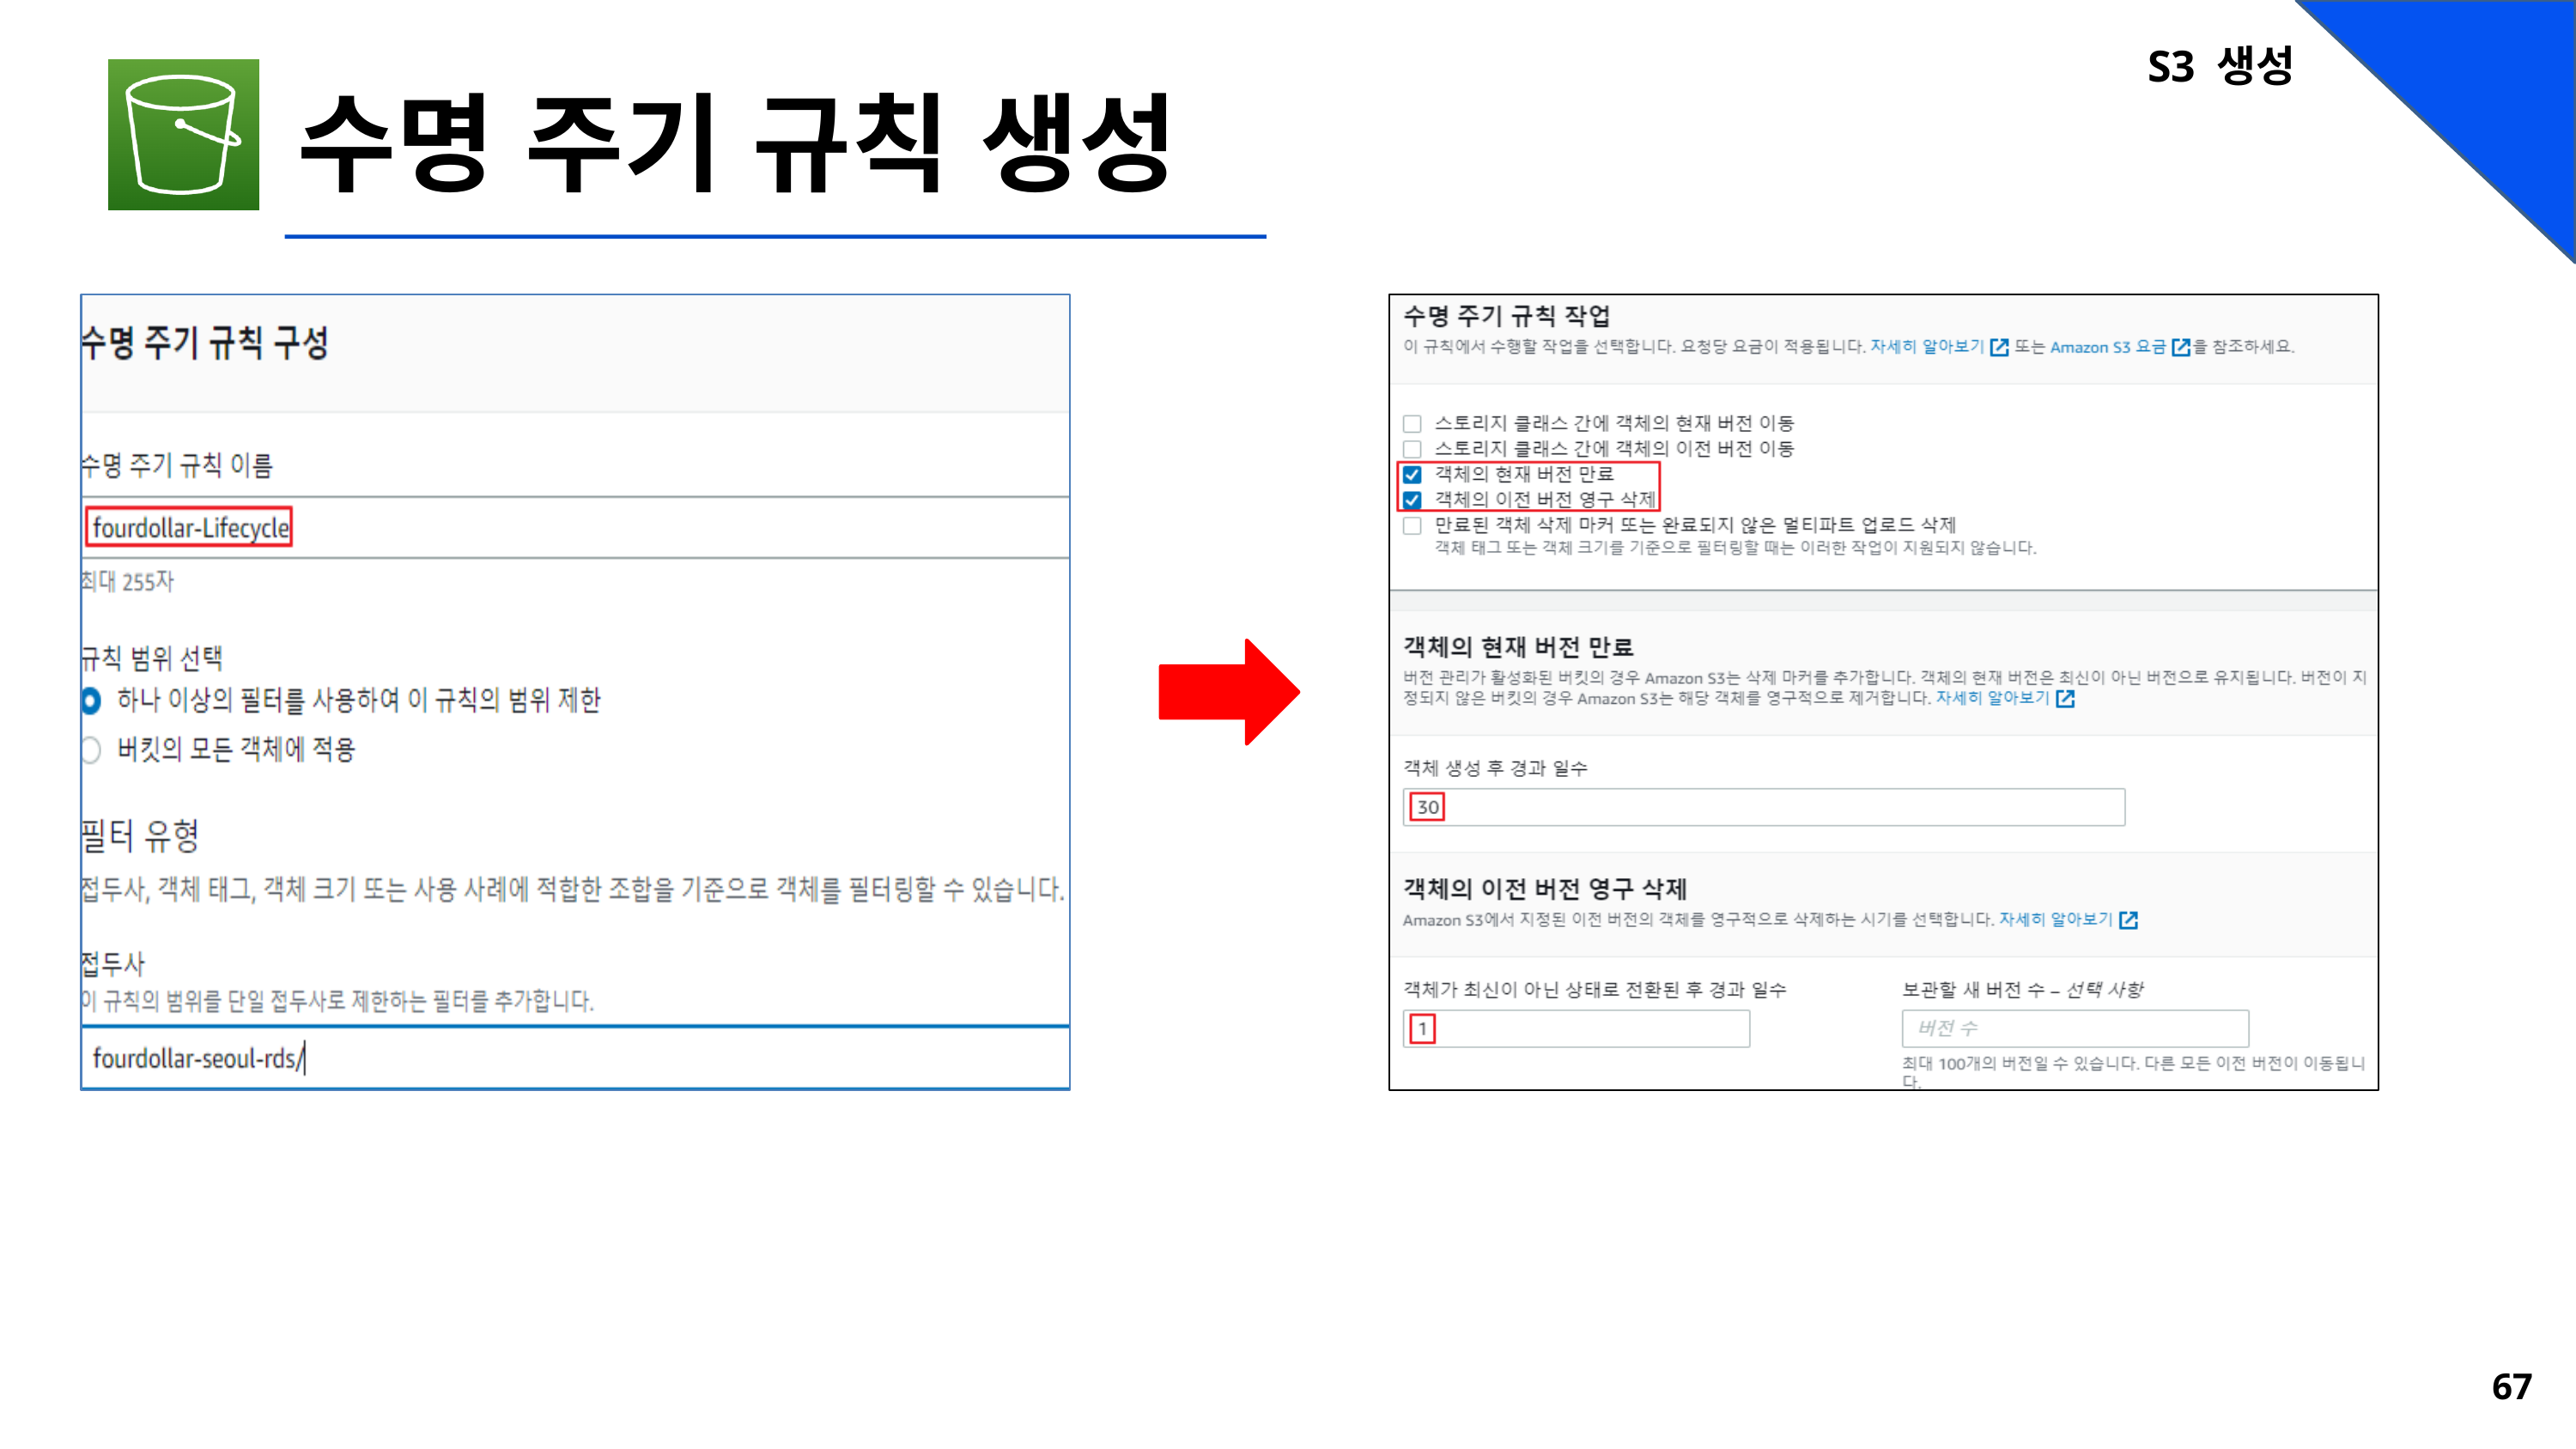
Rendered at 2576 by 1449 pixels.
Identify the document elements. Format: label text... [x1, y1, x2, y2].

text_box S3 생성 [2135, 33, 2397, 98]
picture [1389, 294, 2378, 1089]
text_box 67 [2479, 1357, 2576, 1413]
picture [82, 294, 1070, 1089]
text_box 수명 주기 규칙 생성 [288, 70, 1674, 211]
text_box [2294, 0, 2576, 264]
text_box [1158, 638, 1301, 746]
picture [82, 33, 285, 236]
